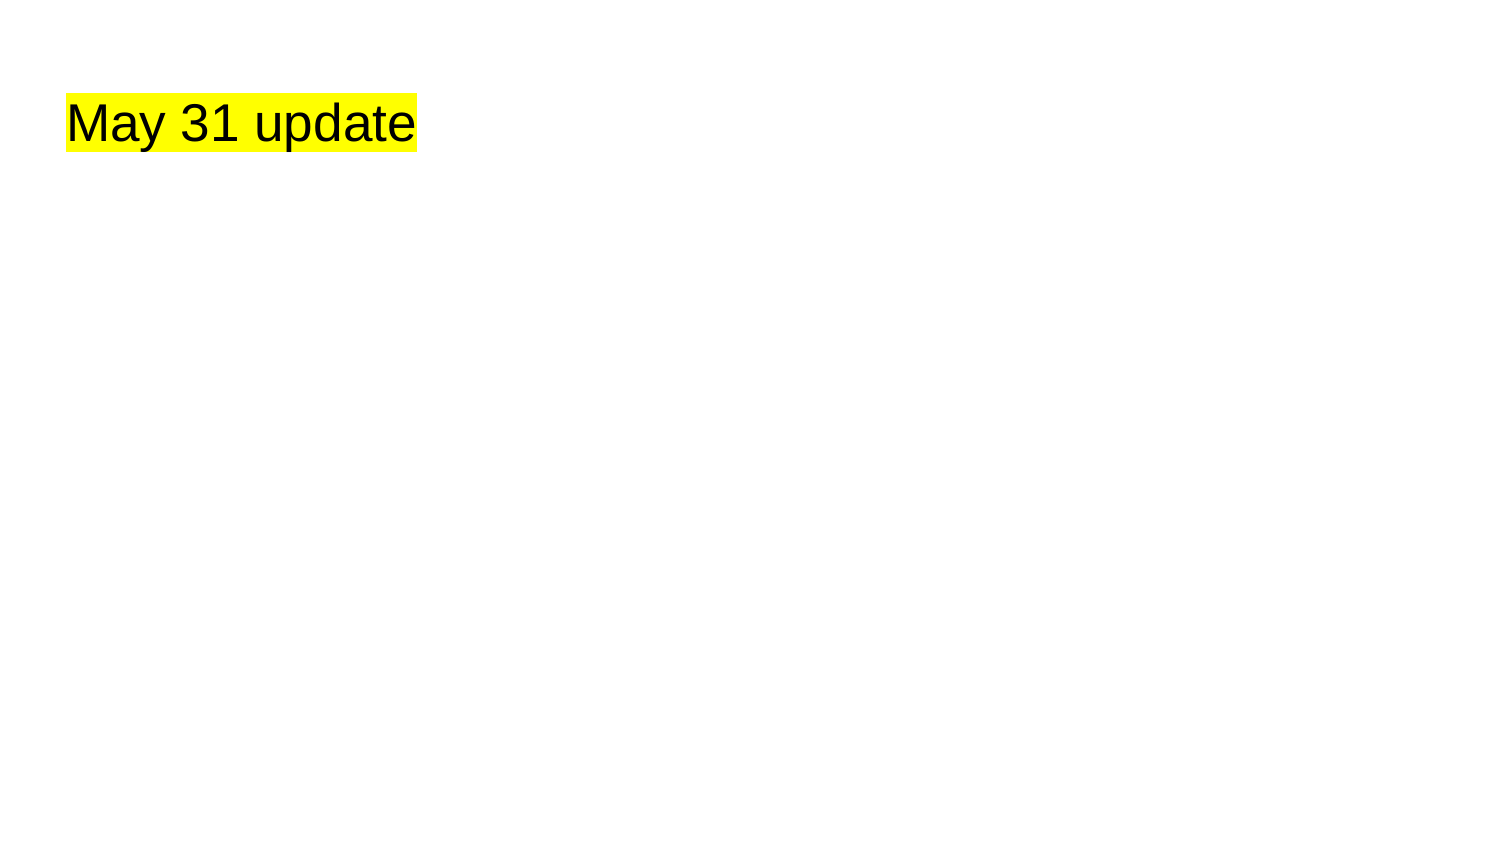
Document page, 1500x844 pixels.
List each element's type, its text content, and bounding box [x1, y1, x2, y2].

title May 31 update [51, 72, 1449, 167]
